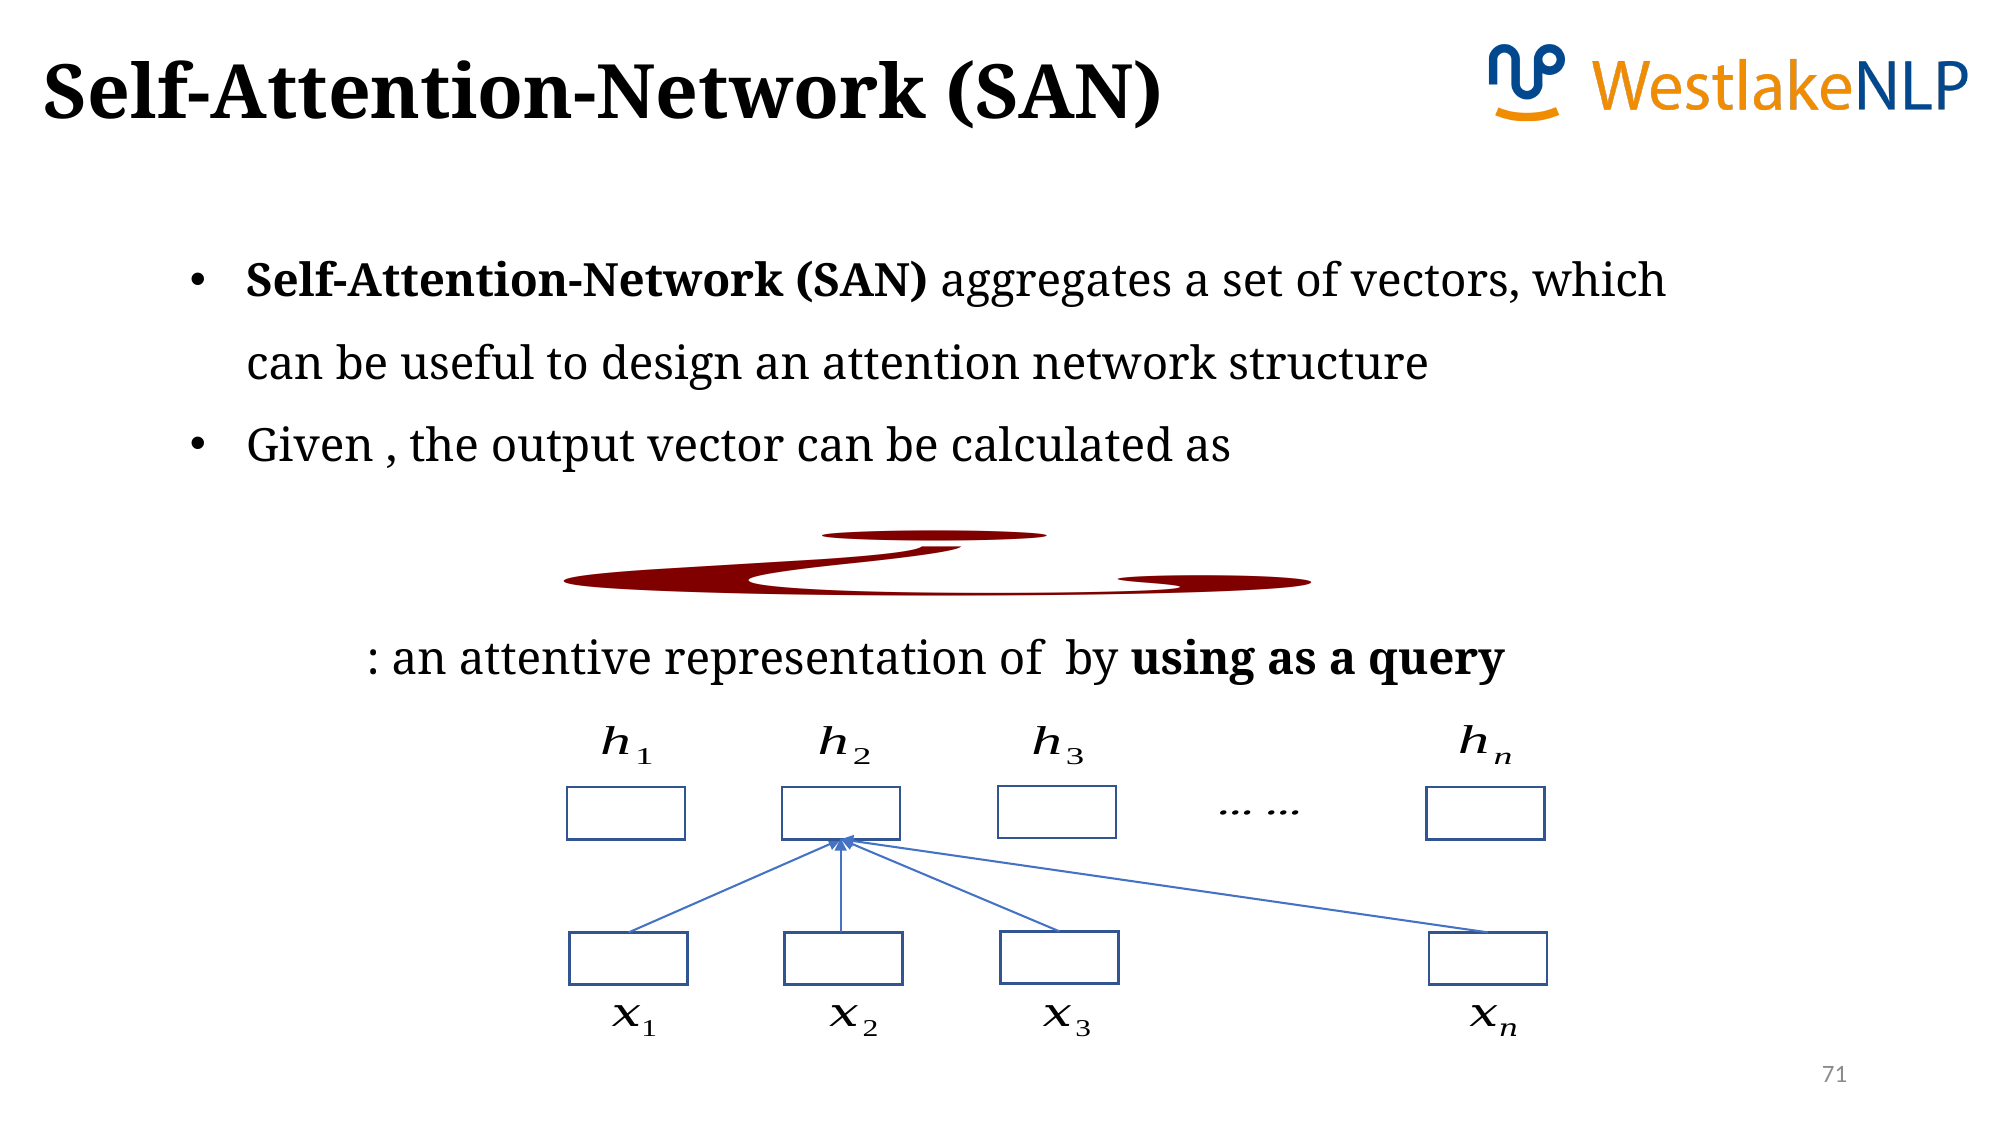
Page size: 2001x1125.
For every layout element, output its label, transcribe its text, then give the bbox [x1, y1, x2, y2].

text_box [351, 204, 1648, 291]
picture [1459, 0, 2000, 170]
text_box [1425, 786, 1546, 840]
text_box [628, 839, 840, 933]
text_box Self-Attention-Network (SAN) [29, 36, 1180, 142]
text_box [1428, 931, 1548, 986]
text_box [566, 786, 686, 840]
text_box [781, 786, 901, 839]
text_box [999, 933, 1120, 985]
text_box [840, 839, 1489, 933]
slide_number 71 [1412, 1042, 1863, 1103]
text_box [783, 933, 904, 986]
text_box [997, 785, 1117, 839]
text_box [569, 931, 689, 986]
